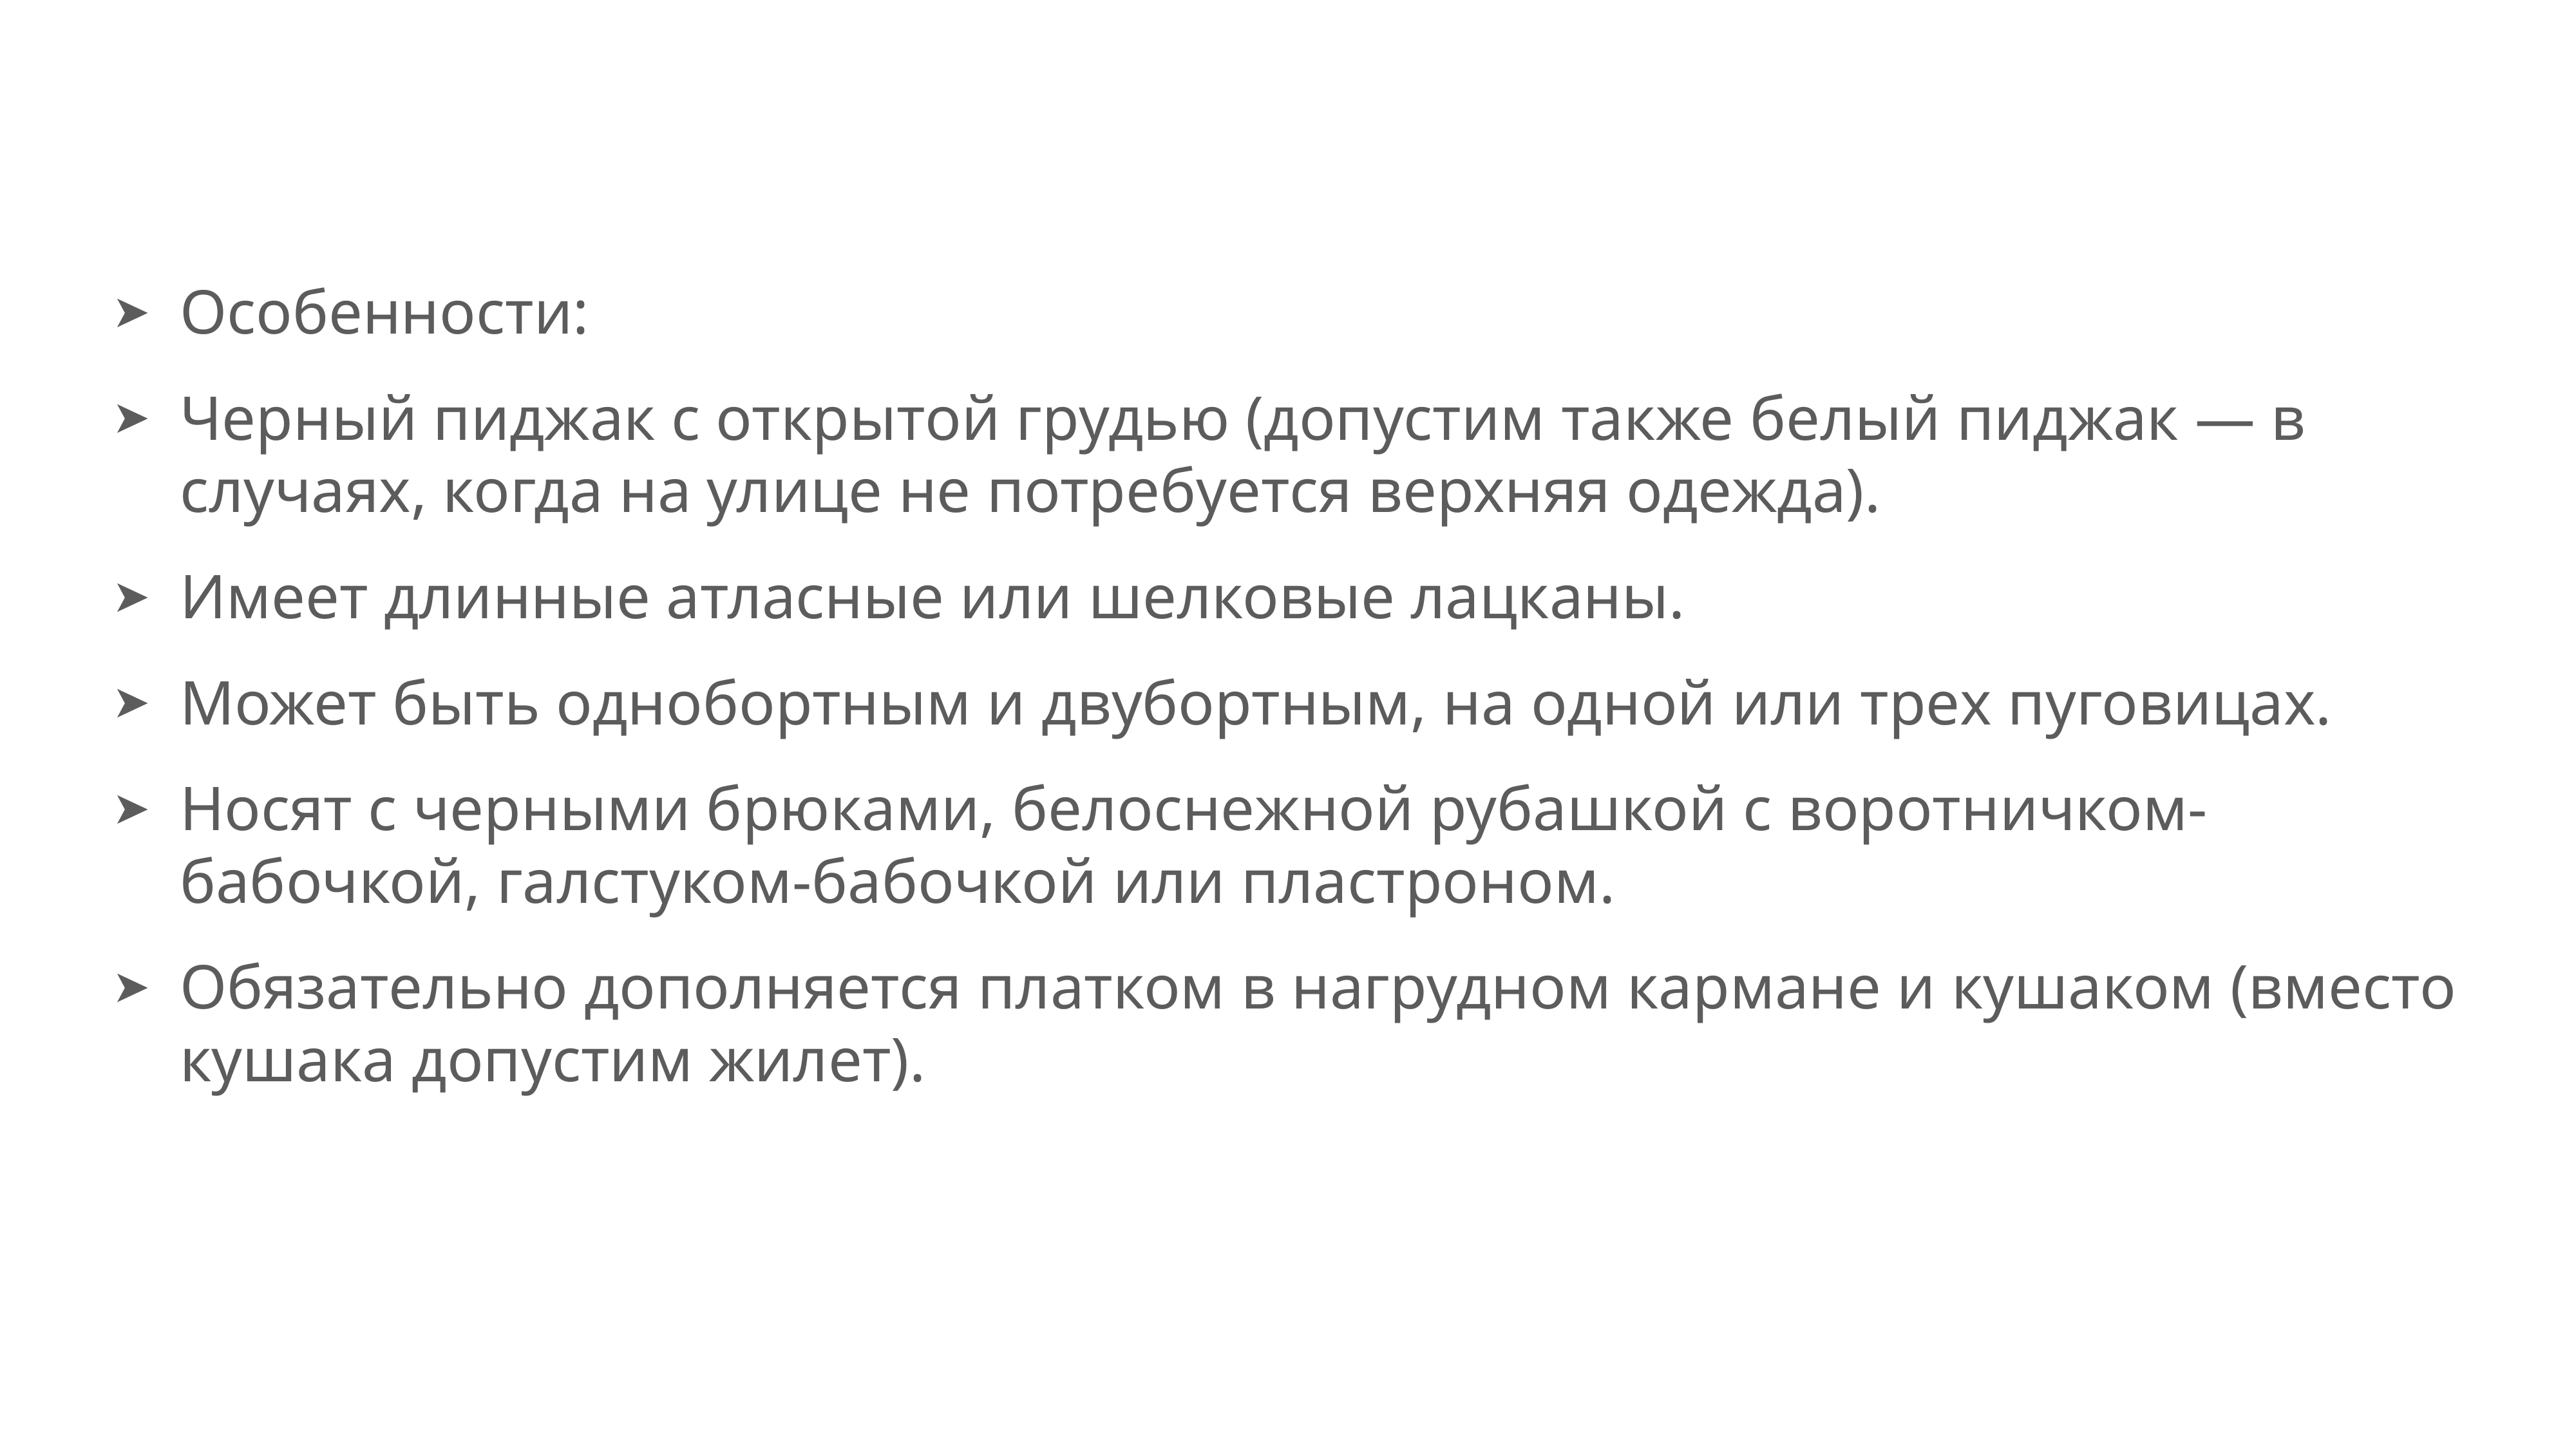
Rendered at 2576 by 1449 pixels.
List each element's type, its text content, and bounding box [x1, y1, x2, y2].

list Особенности: Черный пиджак с открытой грудью (допустим также белый пиджак — в случаях, когда на улице не потребуется верхняя одежда). Имеет длинные атласные или шелковые лацканы. Может быть однобортным и двубортным, на одной или трех пуговицах. Носят с черными брюками, белоснежной рубашкой с воротничком-бабочкой, галстуком-бабочкой или пластроном. Обязательно дополняется платком в нагрудном кармане и кушаком (вместо кушака допустим жилет). [107, 268, 2469, 1342]
